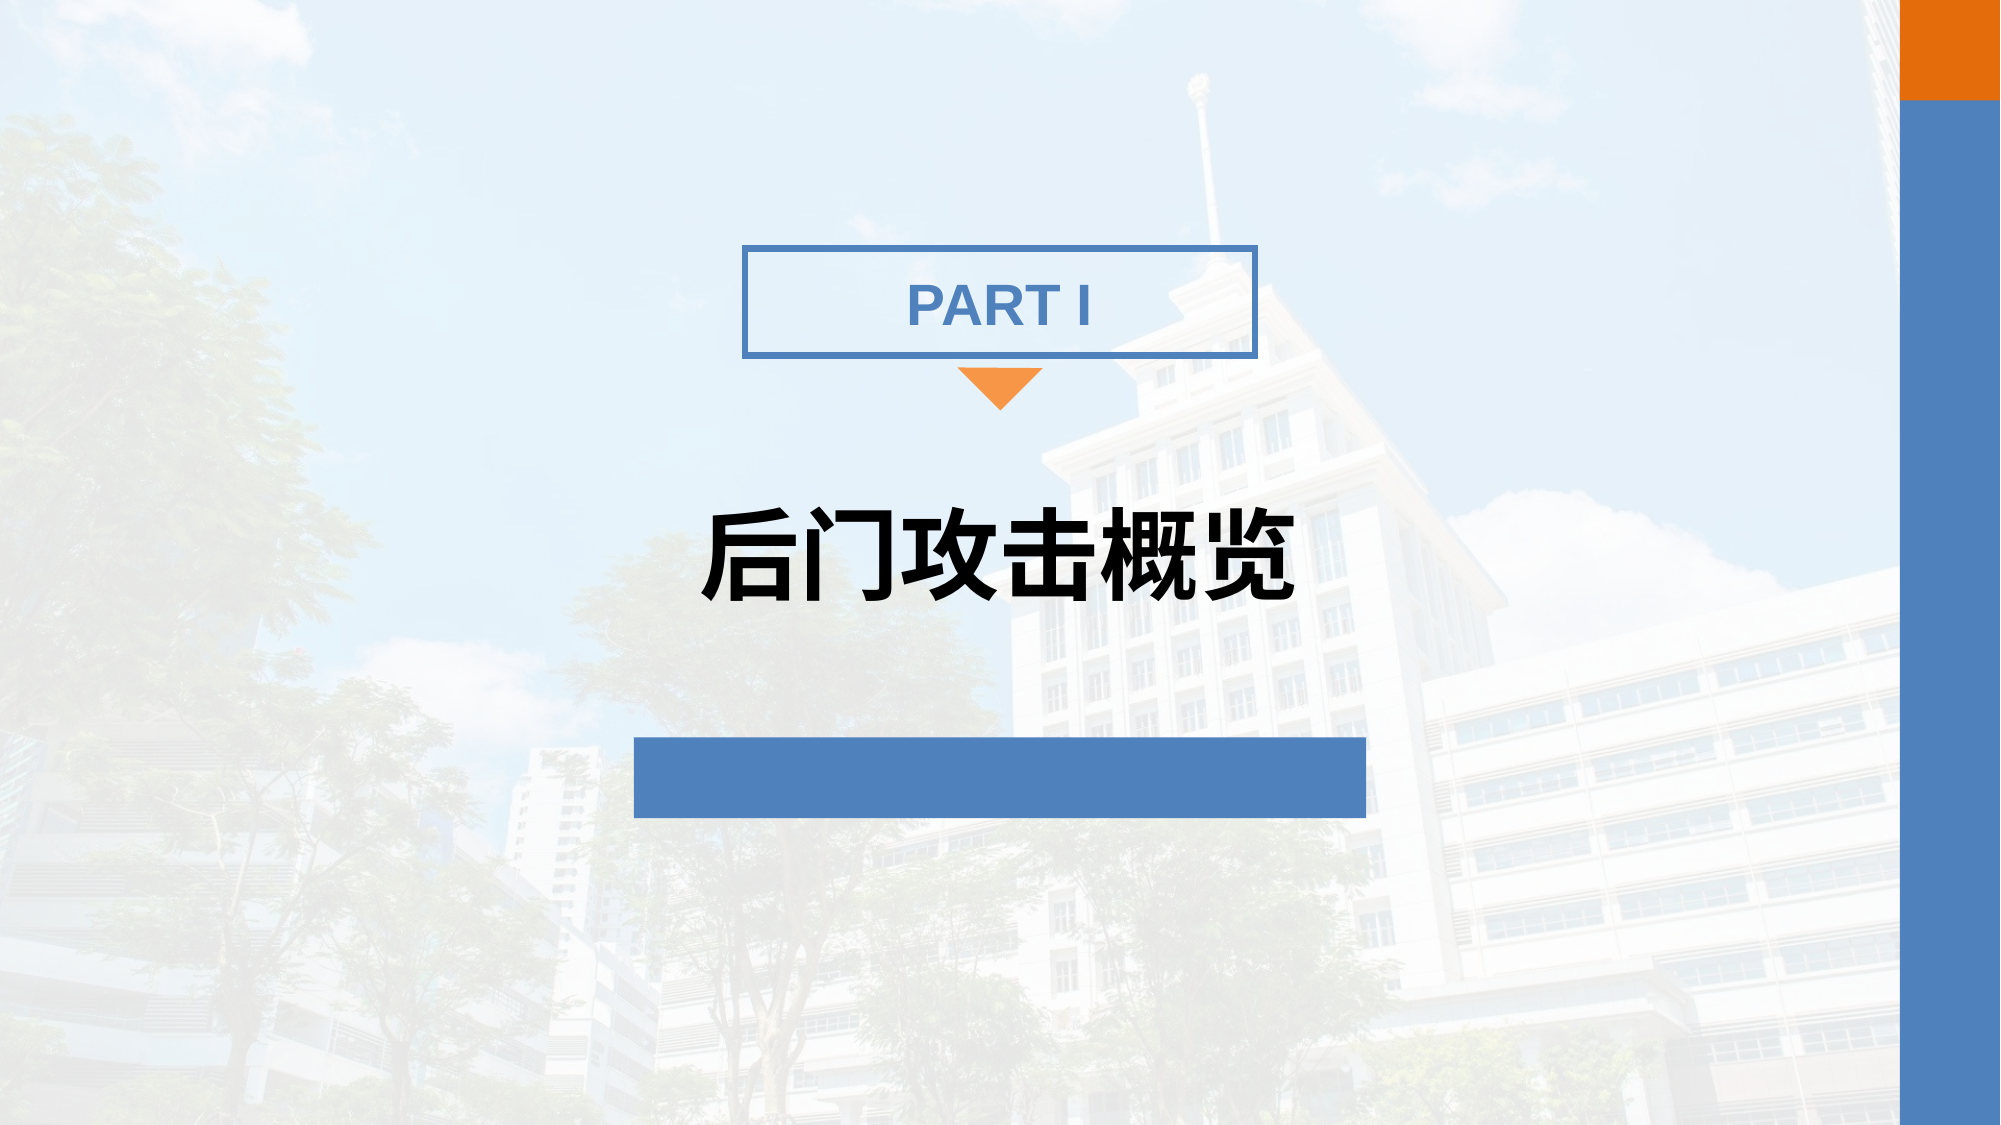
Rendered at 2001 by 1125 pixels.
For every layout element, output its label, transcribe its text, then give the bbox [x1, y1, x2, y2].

text_box [633, 736, 1367, 819]
title 后门攻击概览 [525, 439, 1475, 682]
text_box PART I [906, 266, 1094, 337]
